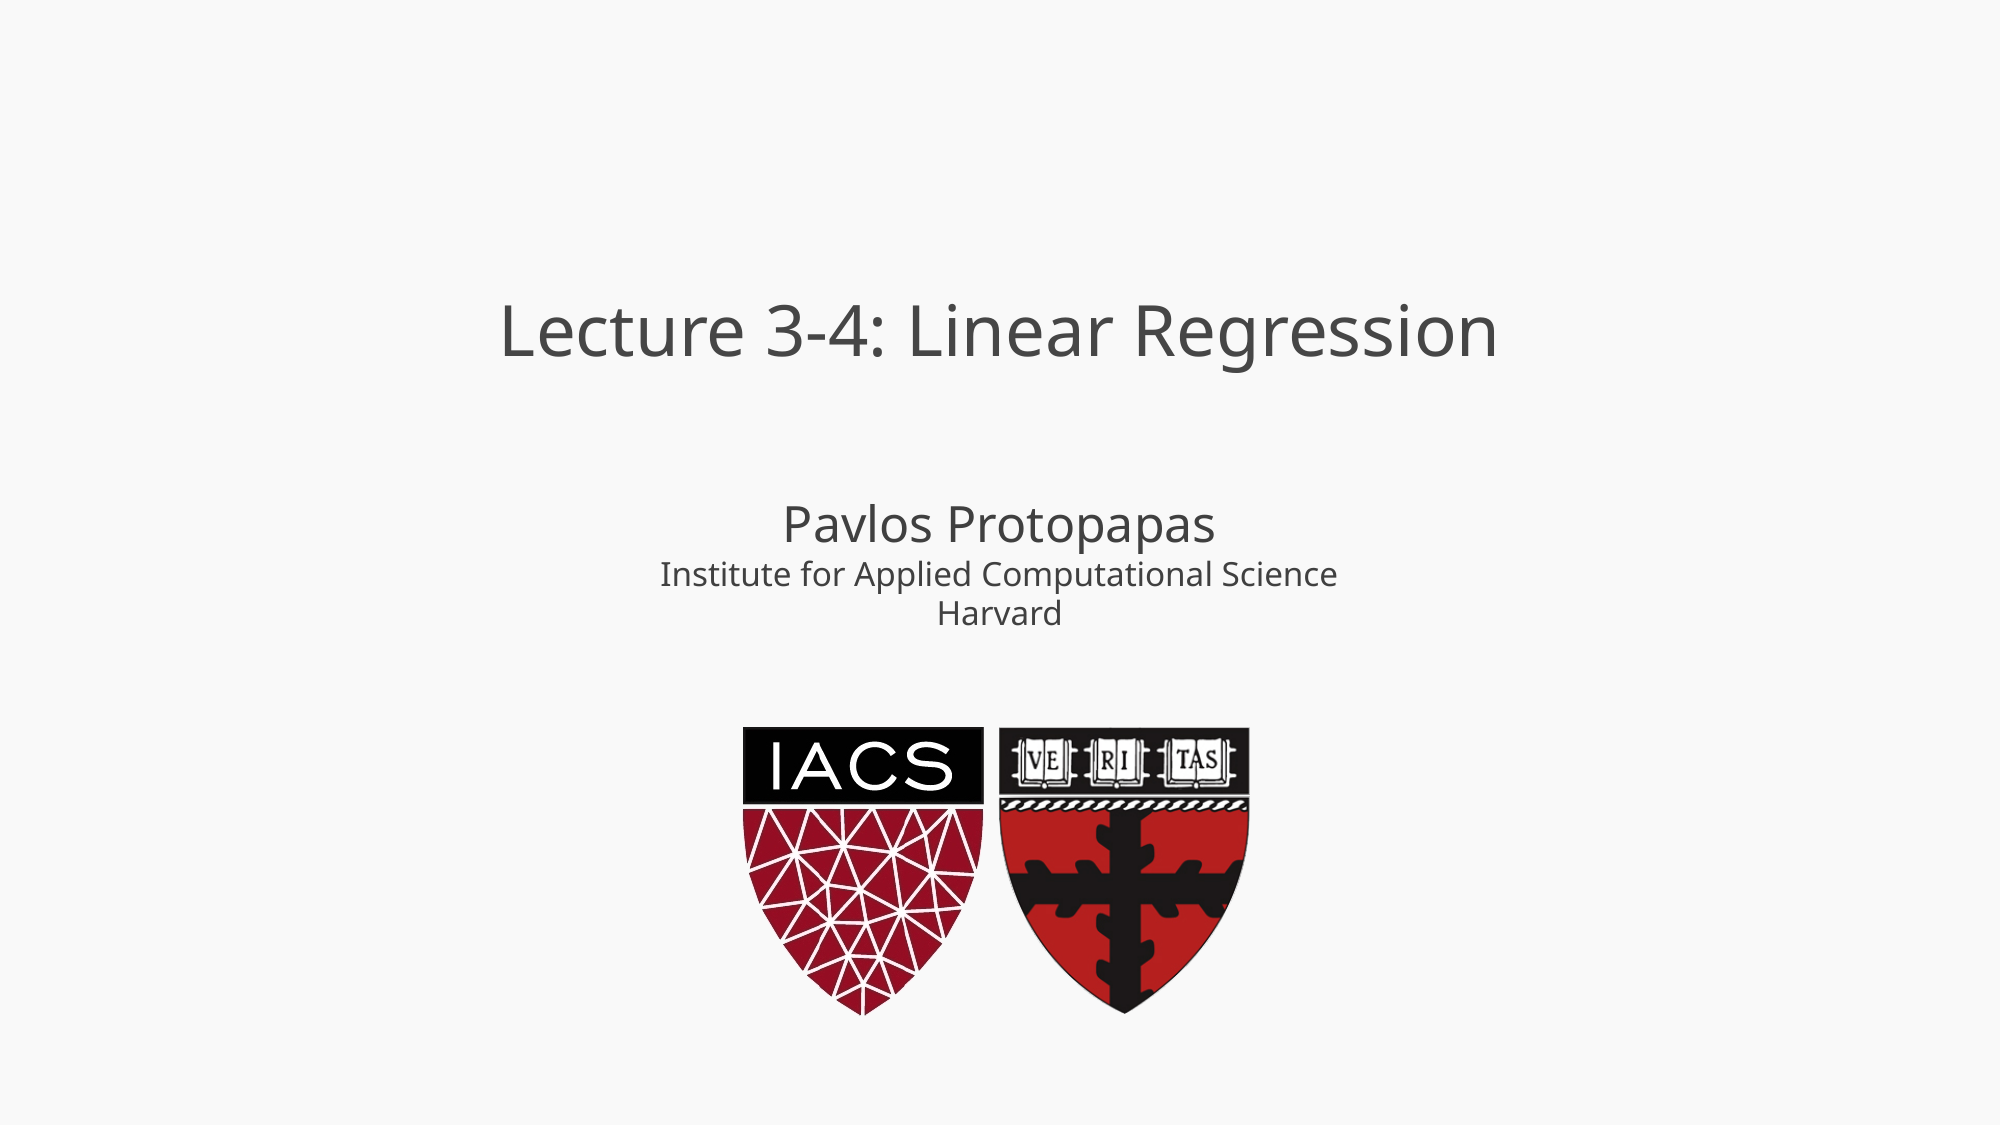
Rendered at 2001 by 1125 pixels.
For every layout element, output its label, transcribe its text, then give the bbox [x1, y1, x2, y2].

title Lecture 3-4: Linear Regression [150, 278, 1850, 509]
picture [734, 726, 990, 1016]
picture [996, 726, 1252, 1016]
